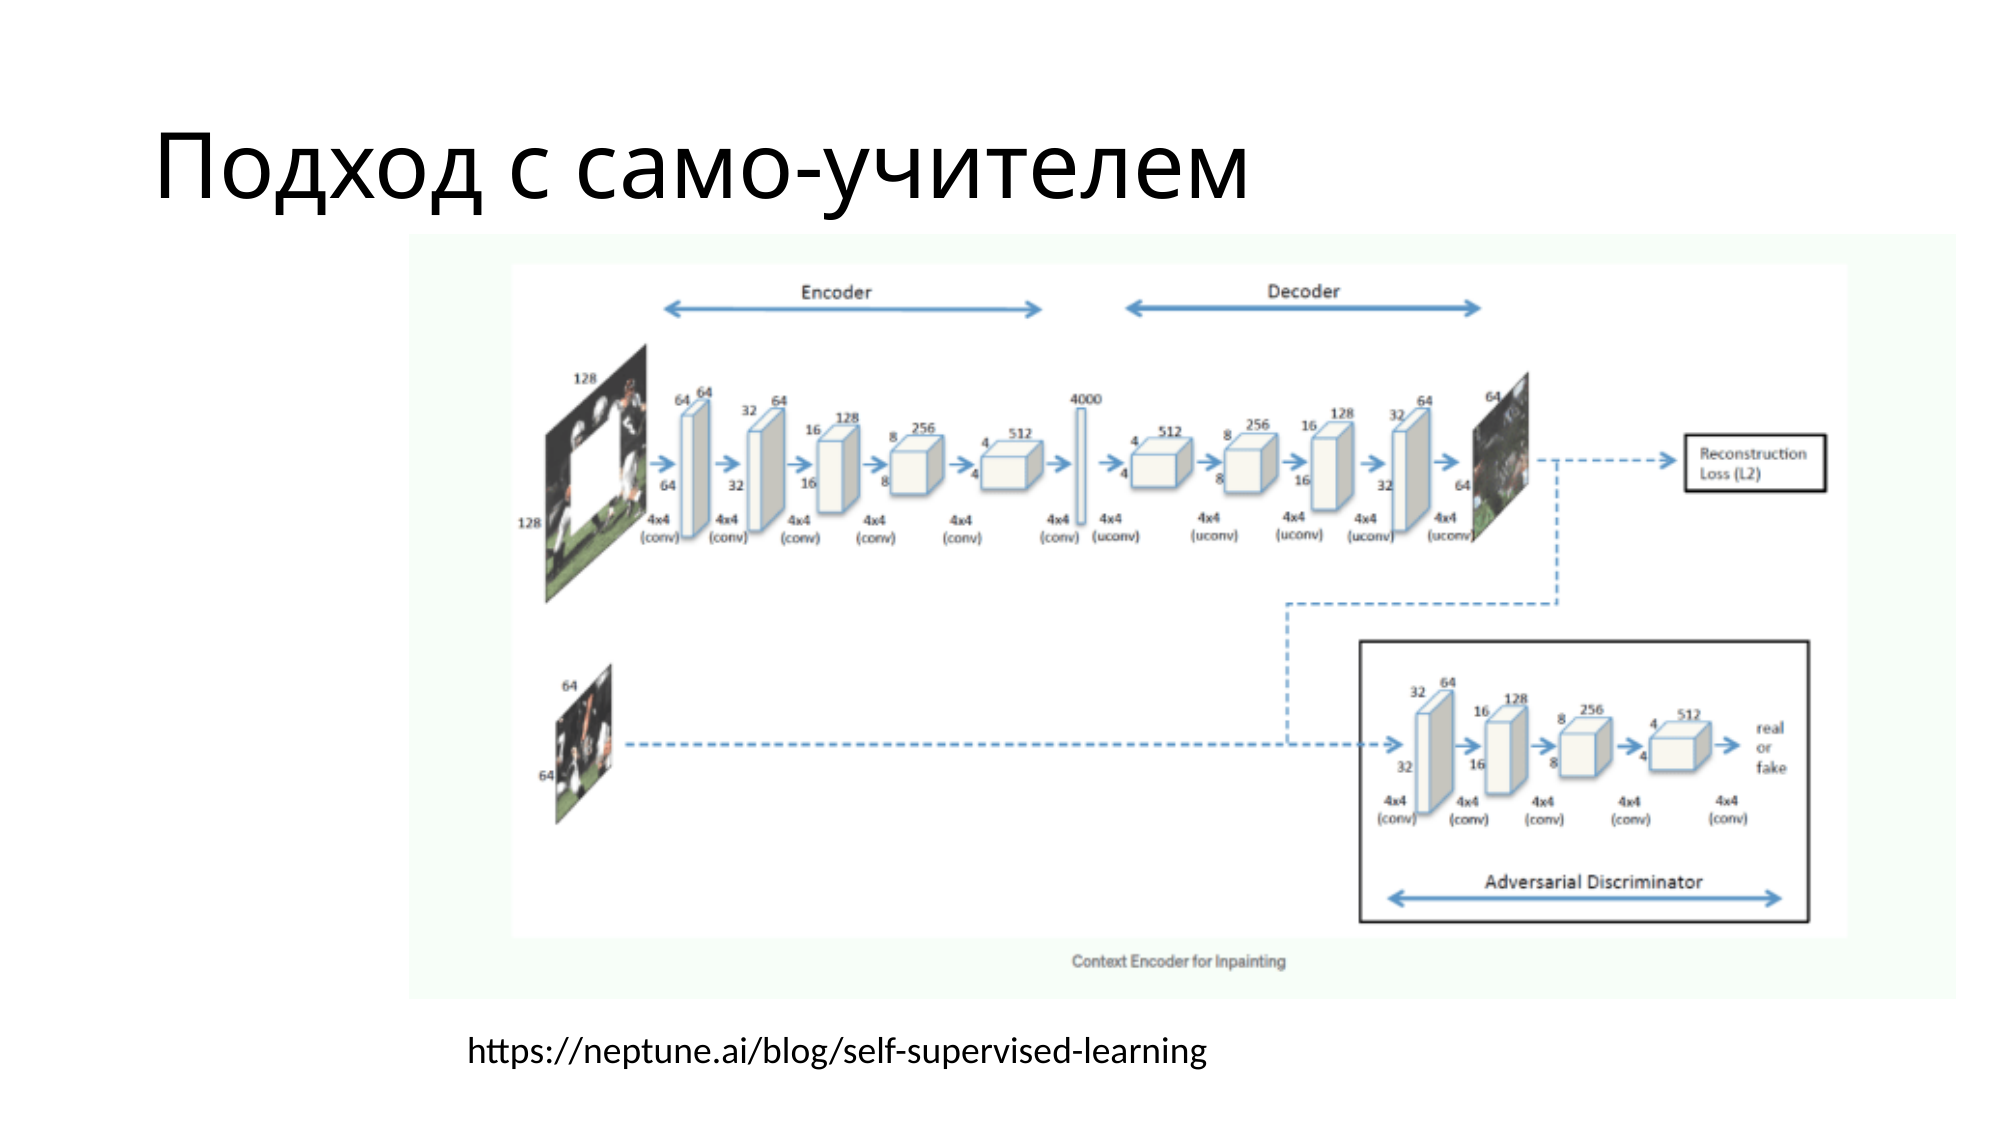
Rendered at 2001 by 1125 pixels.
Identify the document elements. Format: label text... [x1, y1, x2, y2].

text_box https://neptune.ai/blog/self-supervised-learning [452, 1018, 1453, 1079]
picture [408, 234, 1956, 999]
title Подход с само-учителем [137, 59, 1863, 278]
